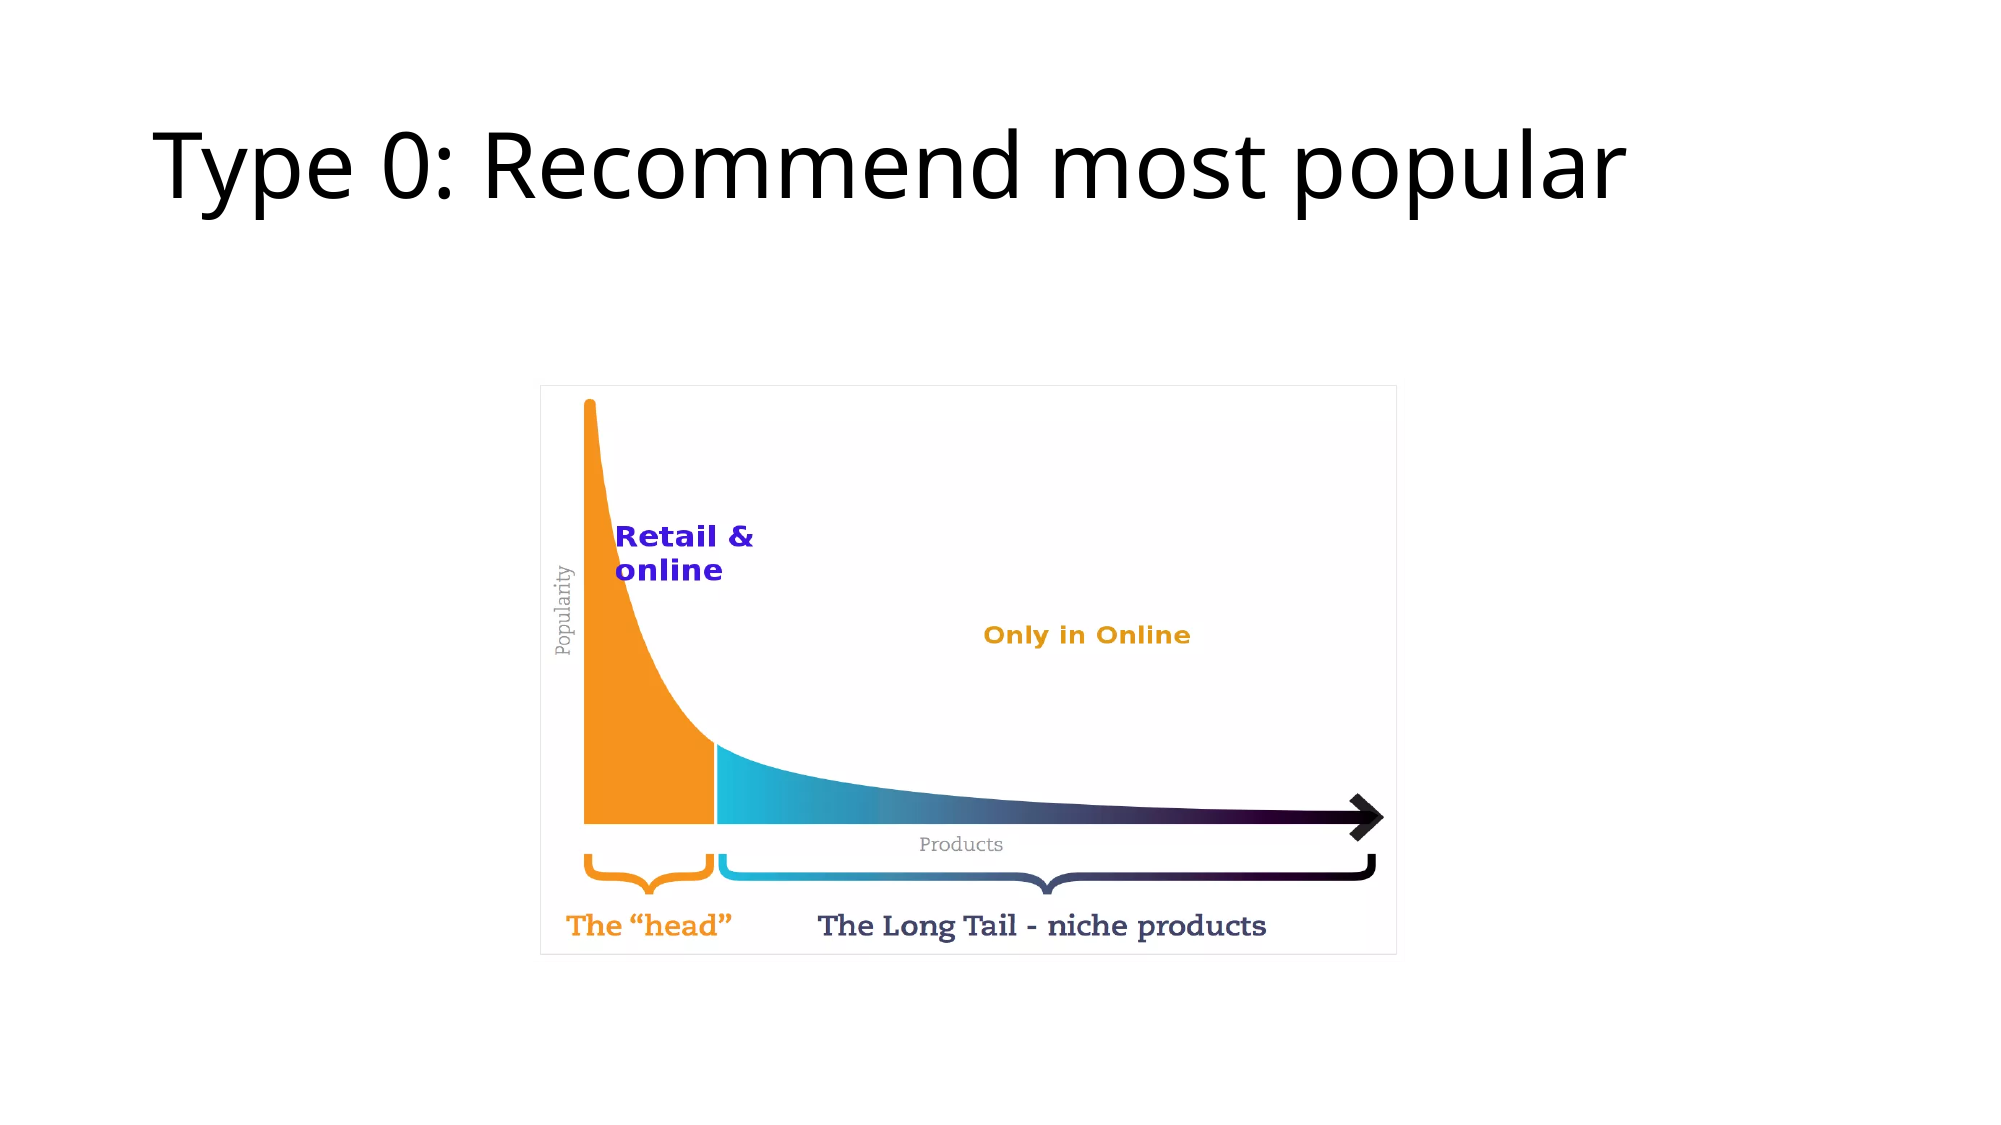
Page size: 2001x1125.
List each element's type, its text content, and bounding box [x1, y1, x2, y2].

picture [533, 378, 1407, 963]
title Type 0: Recommend most popular [137, 59, 1863, 278]
